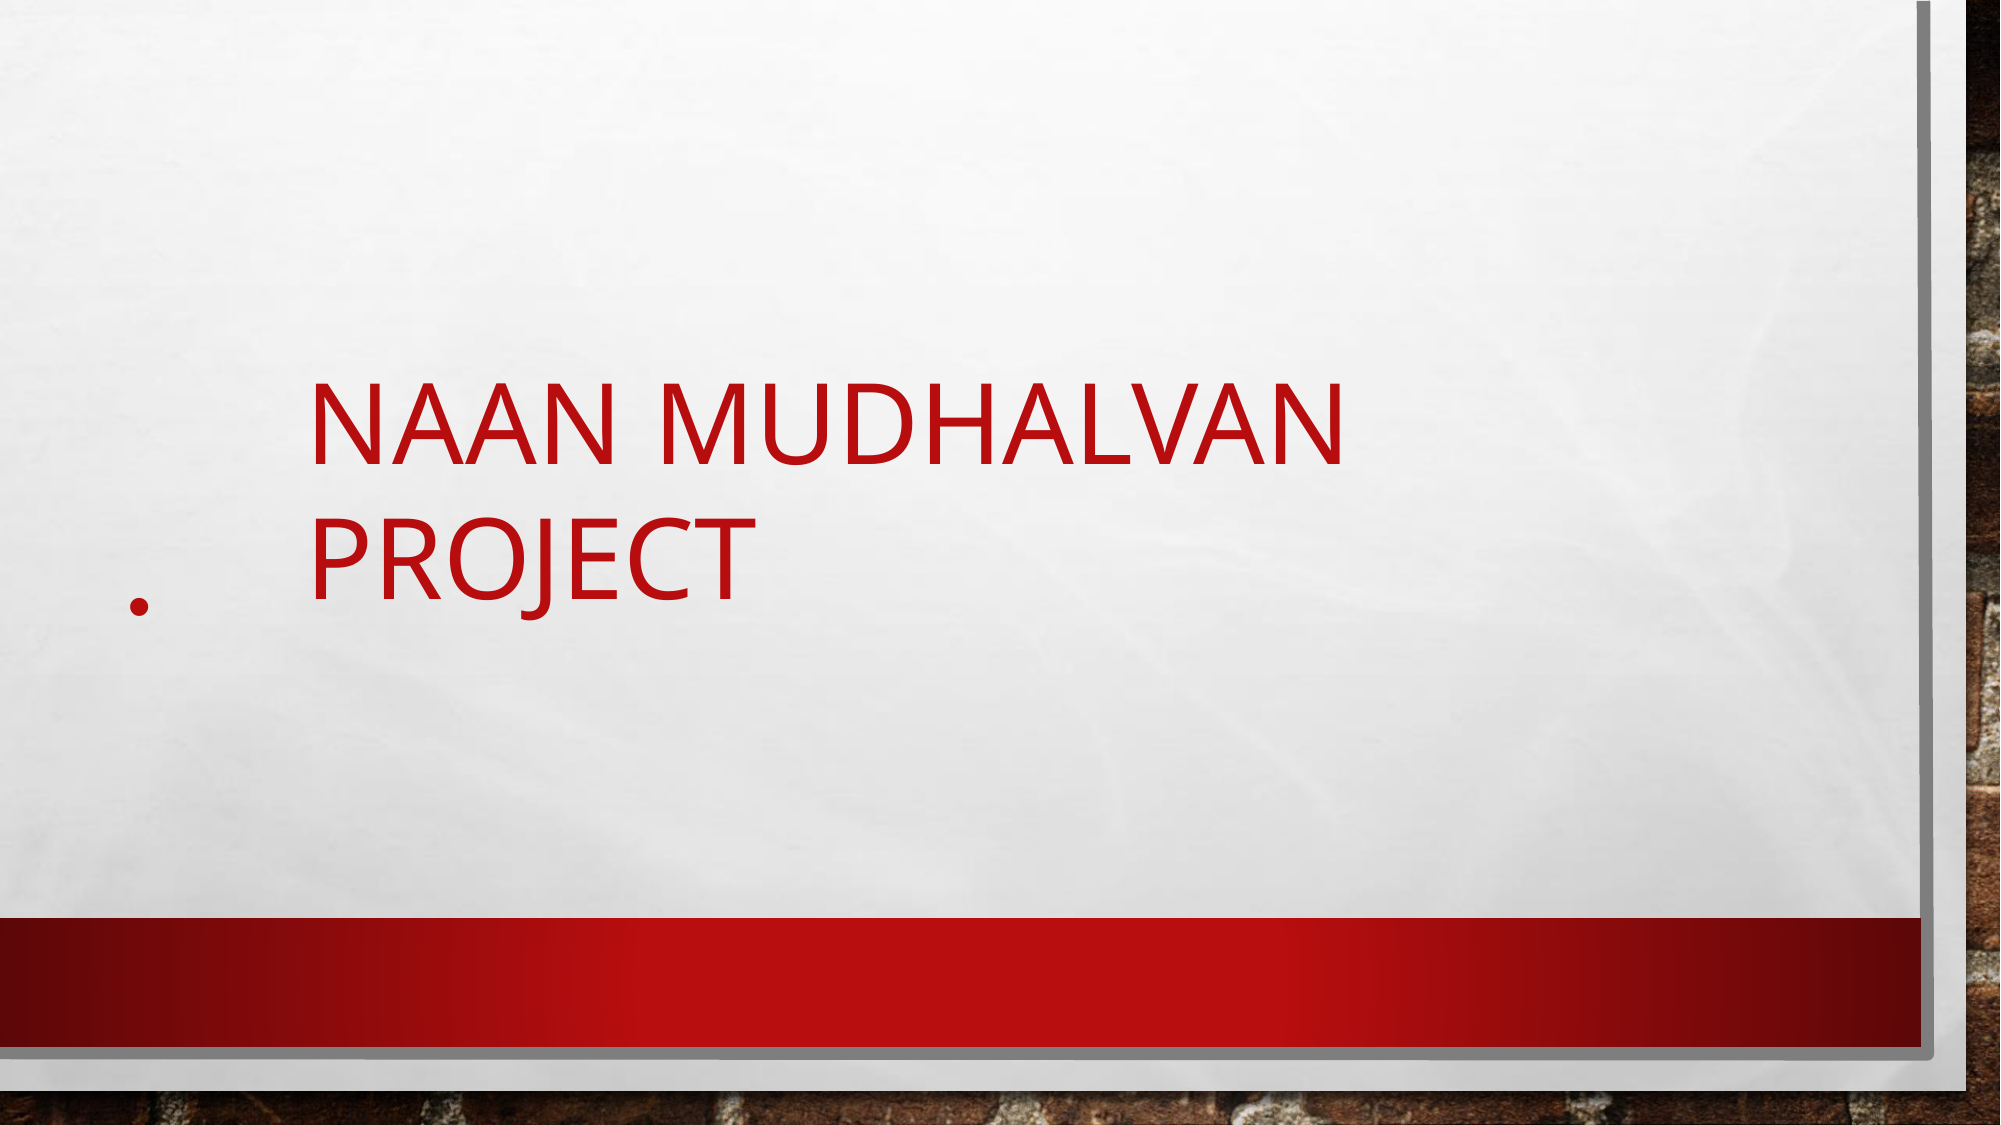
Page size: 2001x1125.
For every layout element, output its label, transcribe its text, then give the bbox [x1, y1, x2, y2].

picture [0, 0, 1921, 1047]
title NAAN MUDHALVAN PROJECT [303, 349, 1501, 623]
text_box • [125, 559, 154, 643]
picture [0, 0, 2000, 1125]
